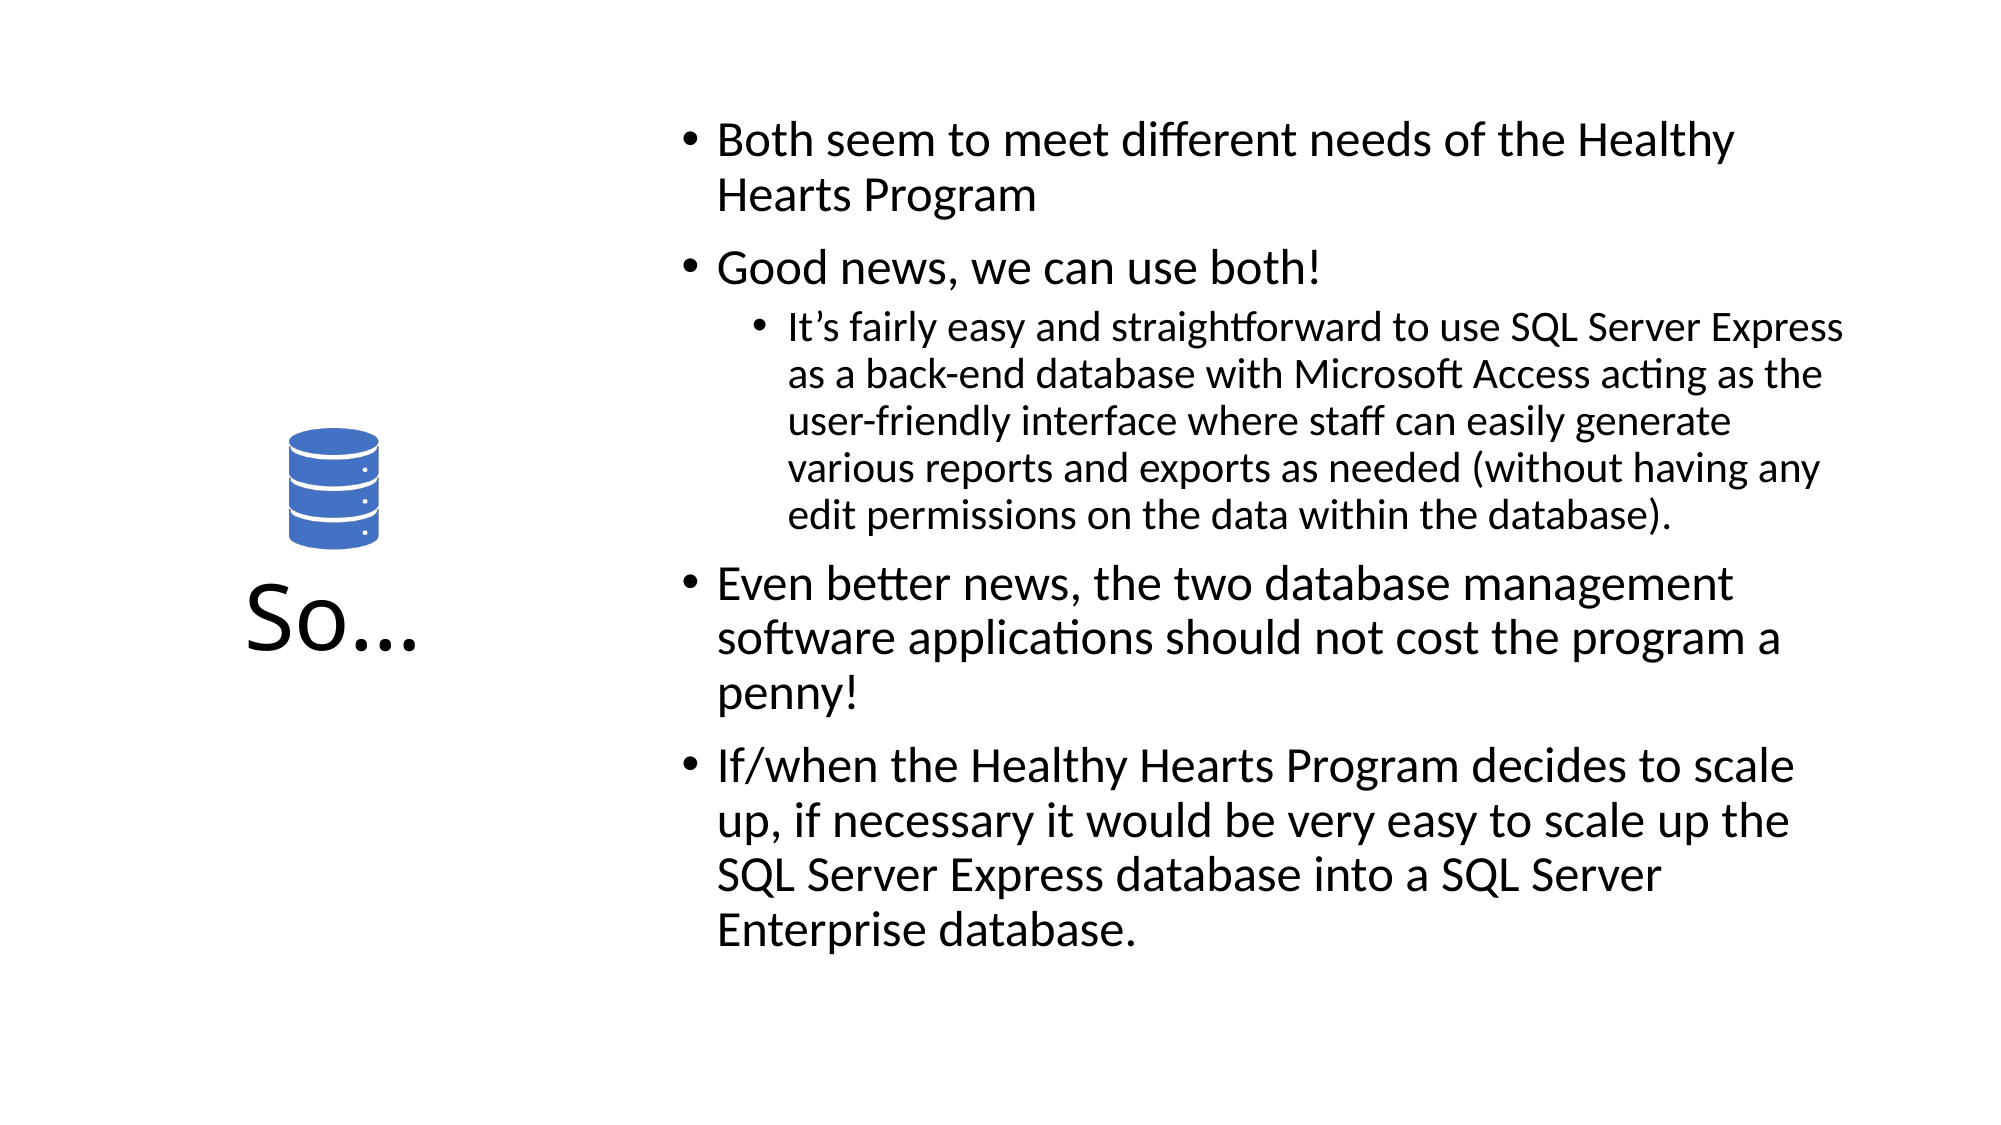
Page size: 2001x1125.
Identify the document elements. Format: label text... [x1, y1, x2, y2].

title So… [71, 563, 596, 1014]
picture [258, 413, 409, 564]
list Both seem to meet different needs of the Healthy Hearts Program Good news, we can use both! It’s fairly easy and straightforward to use SQL Server Express as a back-end database with Microsoft Access acting as the user-friendly interface where staff can easily generate various reports and exports as needed (without having any edit permissions on the data within the database). Even better news, the two database management software applications should not cost the program a penny! If/when the Healthy Hearts Program decides to scale up, if necessary it would be very easy to scale up the SQL Server Express database into a SQL Server Enterprise database. [666, 105, 1863, 1014]
